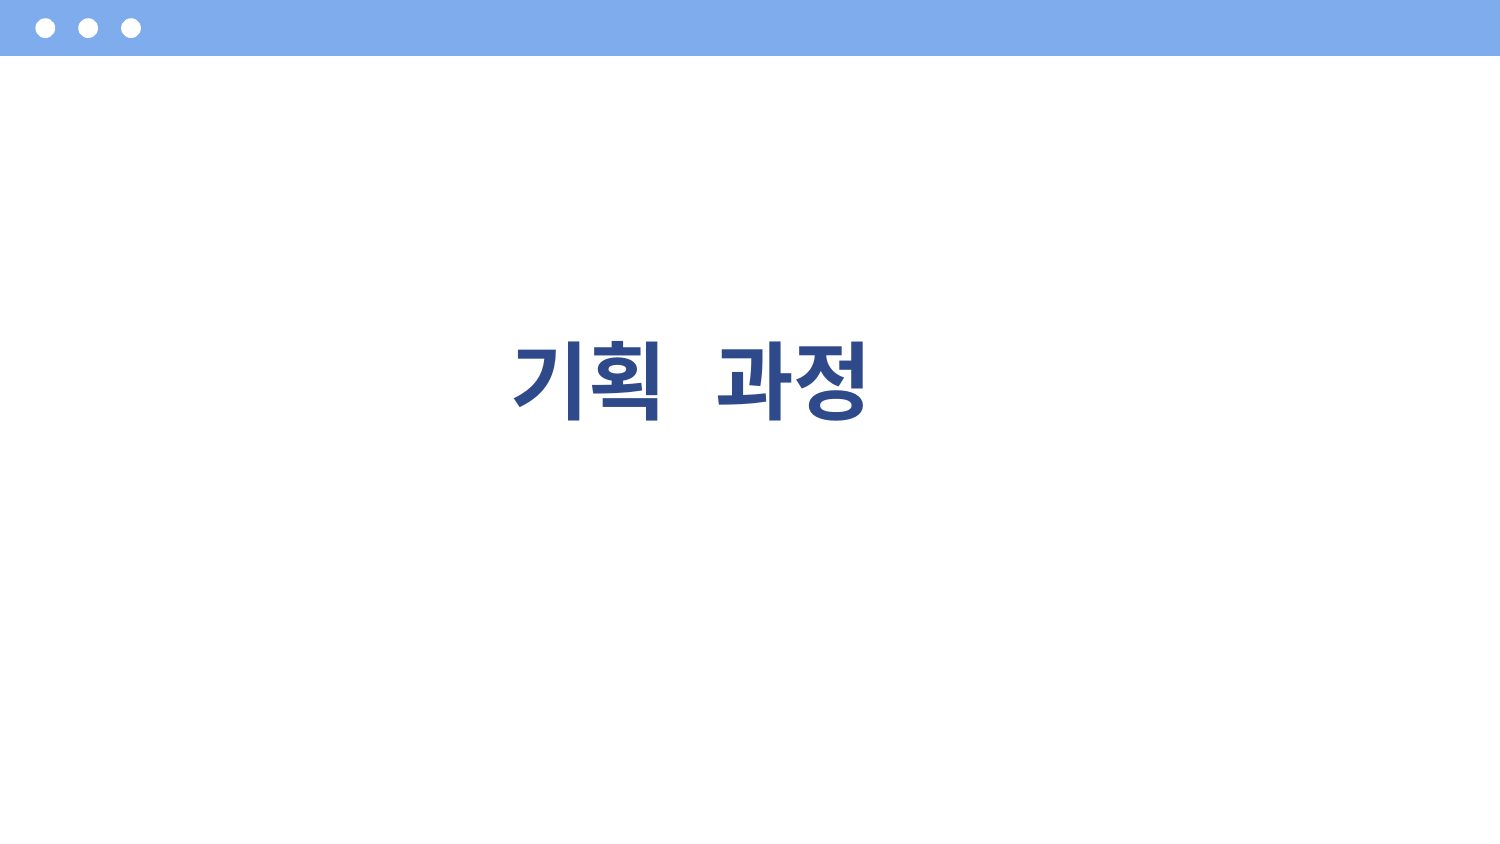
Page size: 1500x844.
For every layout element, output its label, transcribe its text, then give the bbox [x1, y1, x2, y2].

title 기획 과정 [495, 313, 973, 444]
